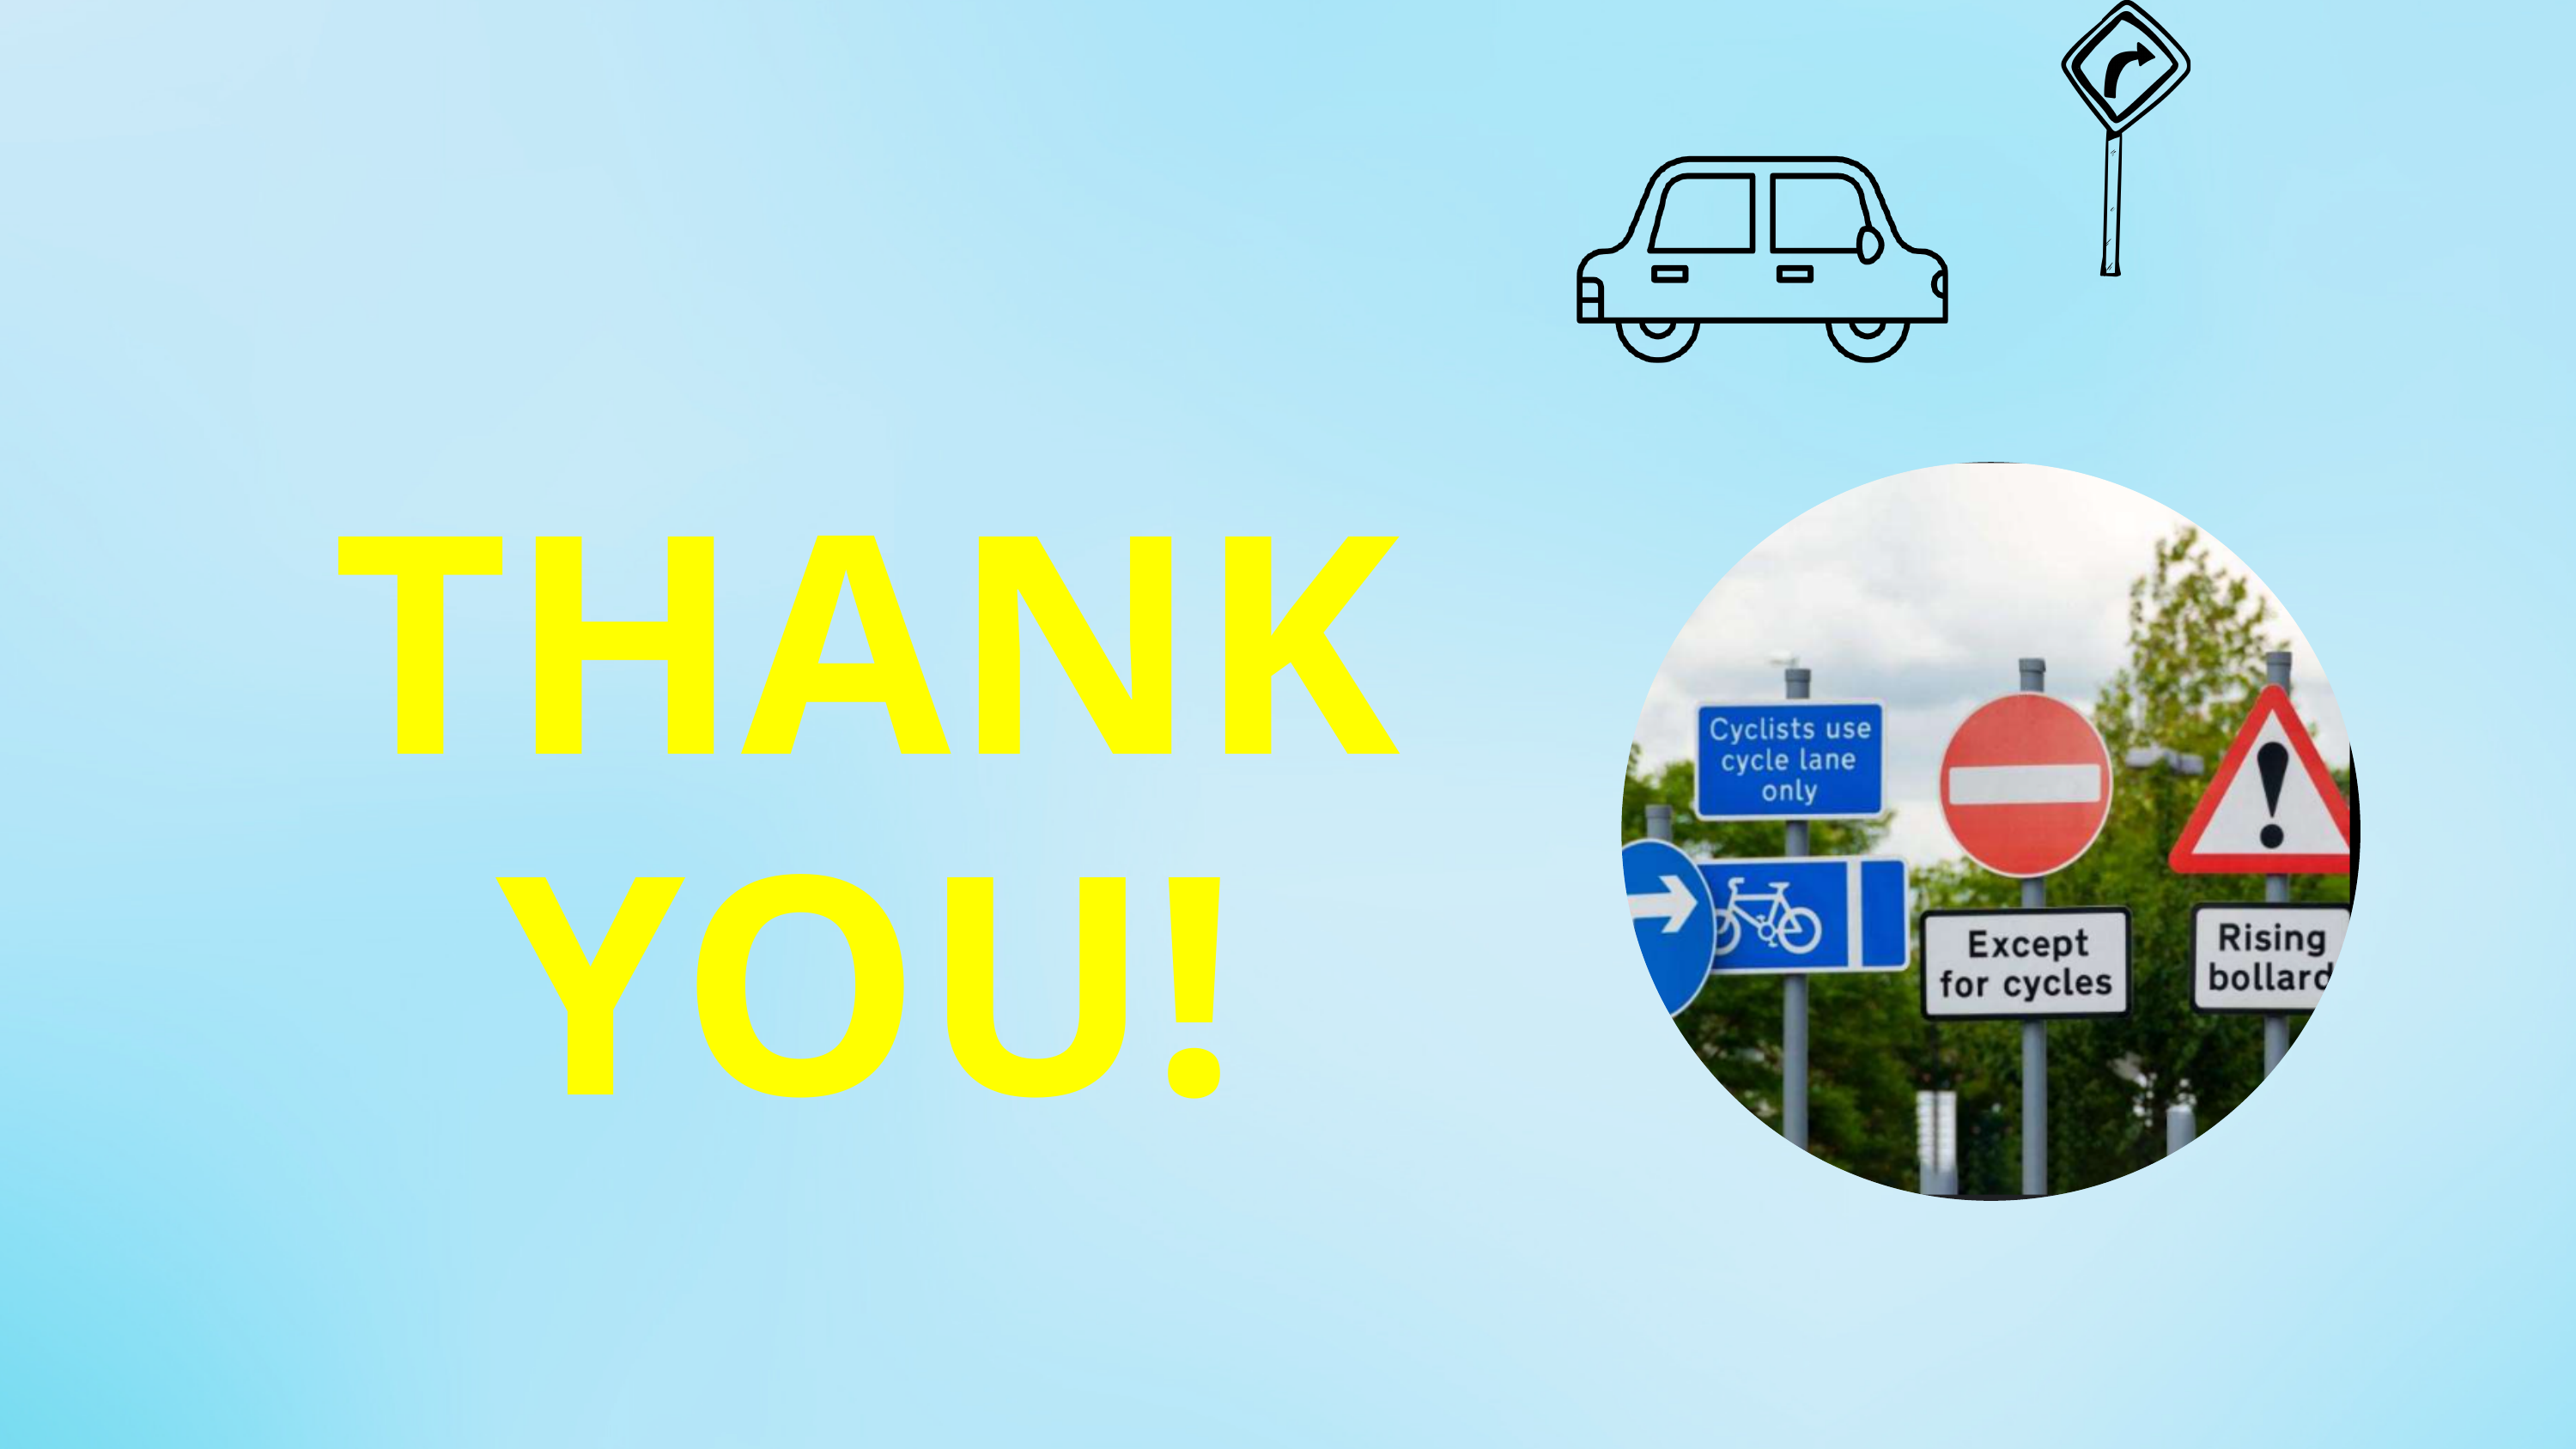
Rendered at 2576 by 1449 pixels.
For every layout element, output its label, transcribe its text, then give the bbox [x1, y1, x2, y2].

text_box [1621, 461, 2361, 1202]
text_box [0, 0, 2576, 1449]
text_box [2059, 0, 2191, 277]
text_box THANK YOU! [144, 474, 1589, 1156]
text_box [1577, 155, 1948, 363]
